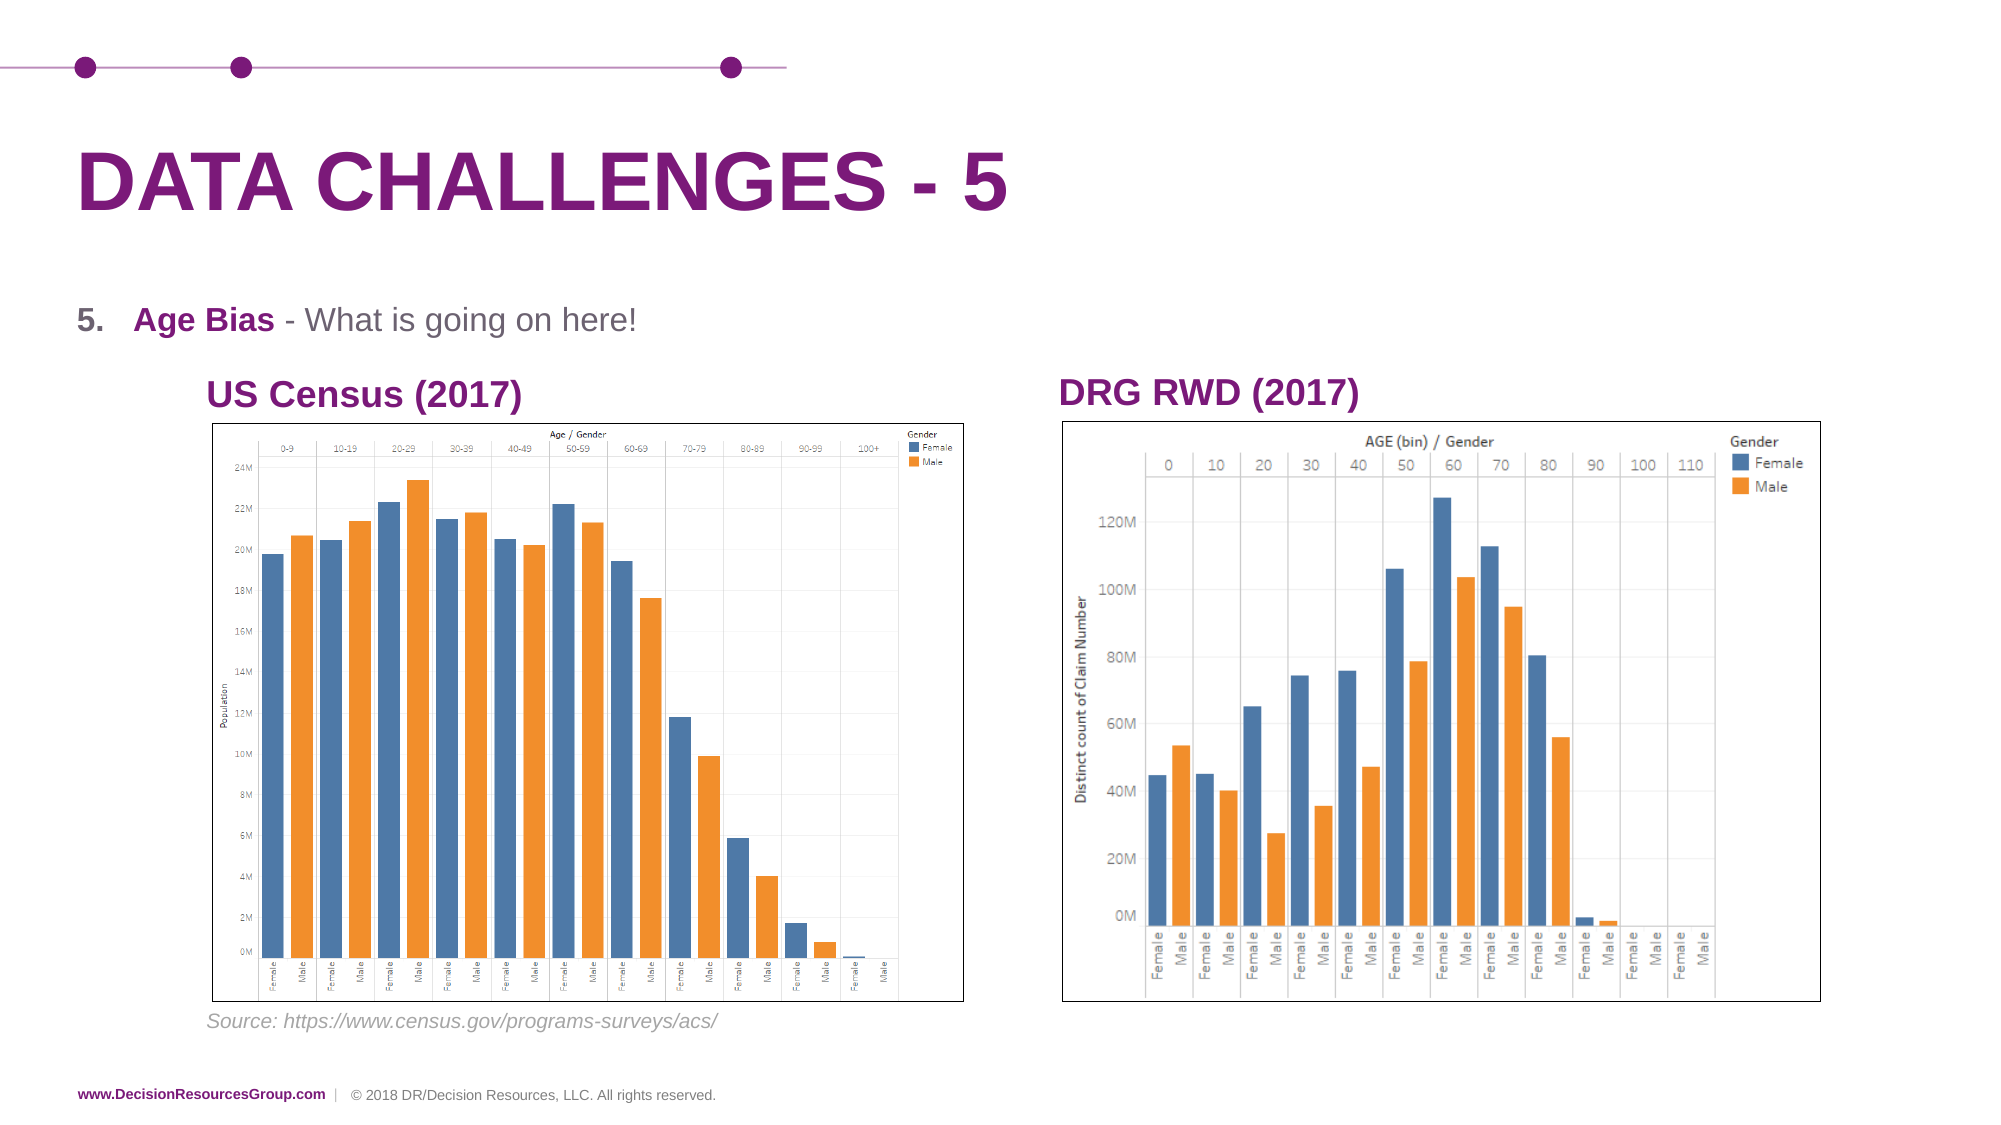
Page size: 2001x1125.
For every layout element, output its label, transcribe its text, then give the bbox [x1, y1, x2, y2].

title DATA CHALLENGES - 5 [76, 126, 1923, 281]
text_box Source: https://www.census.gov/programs-surveys/acs/ [191, 999, 1179, 1040]
text_box DRG RWD (2017) [1044, 360, 1395, 421]
list Age Bias - What is going on here! [76, 295, 1846, 1045]
footer © 2018 DR/Decision Resources, LLC. All rights reserved. [335, 1065, 868, 1125]
text_box US Census (2017) [191, 363, 588, 423]
picture [1062, 421, 1821, 1002]
picture [212, 423, 964, 1002]
